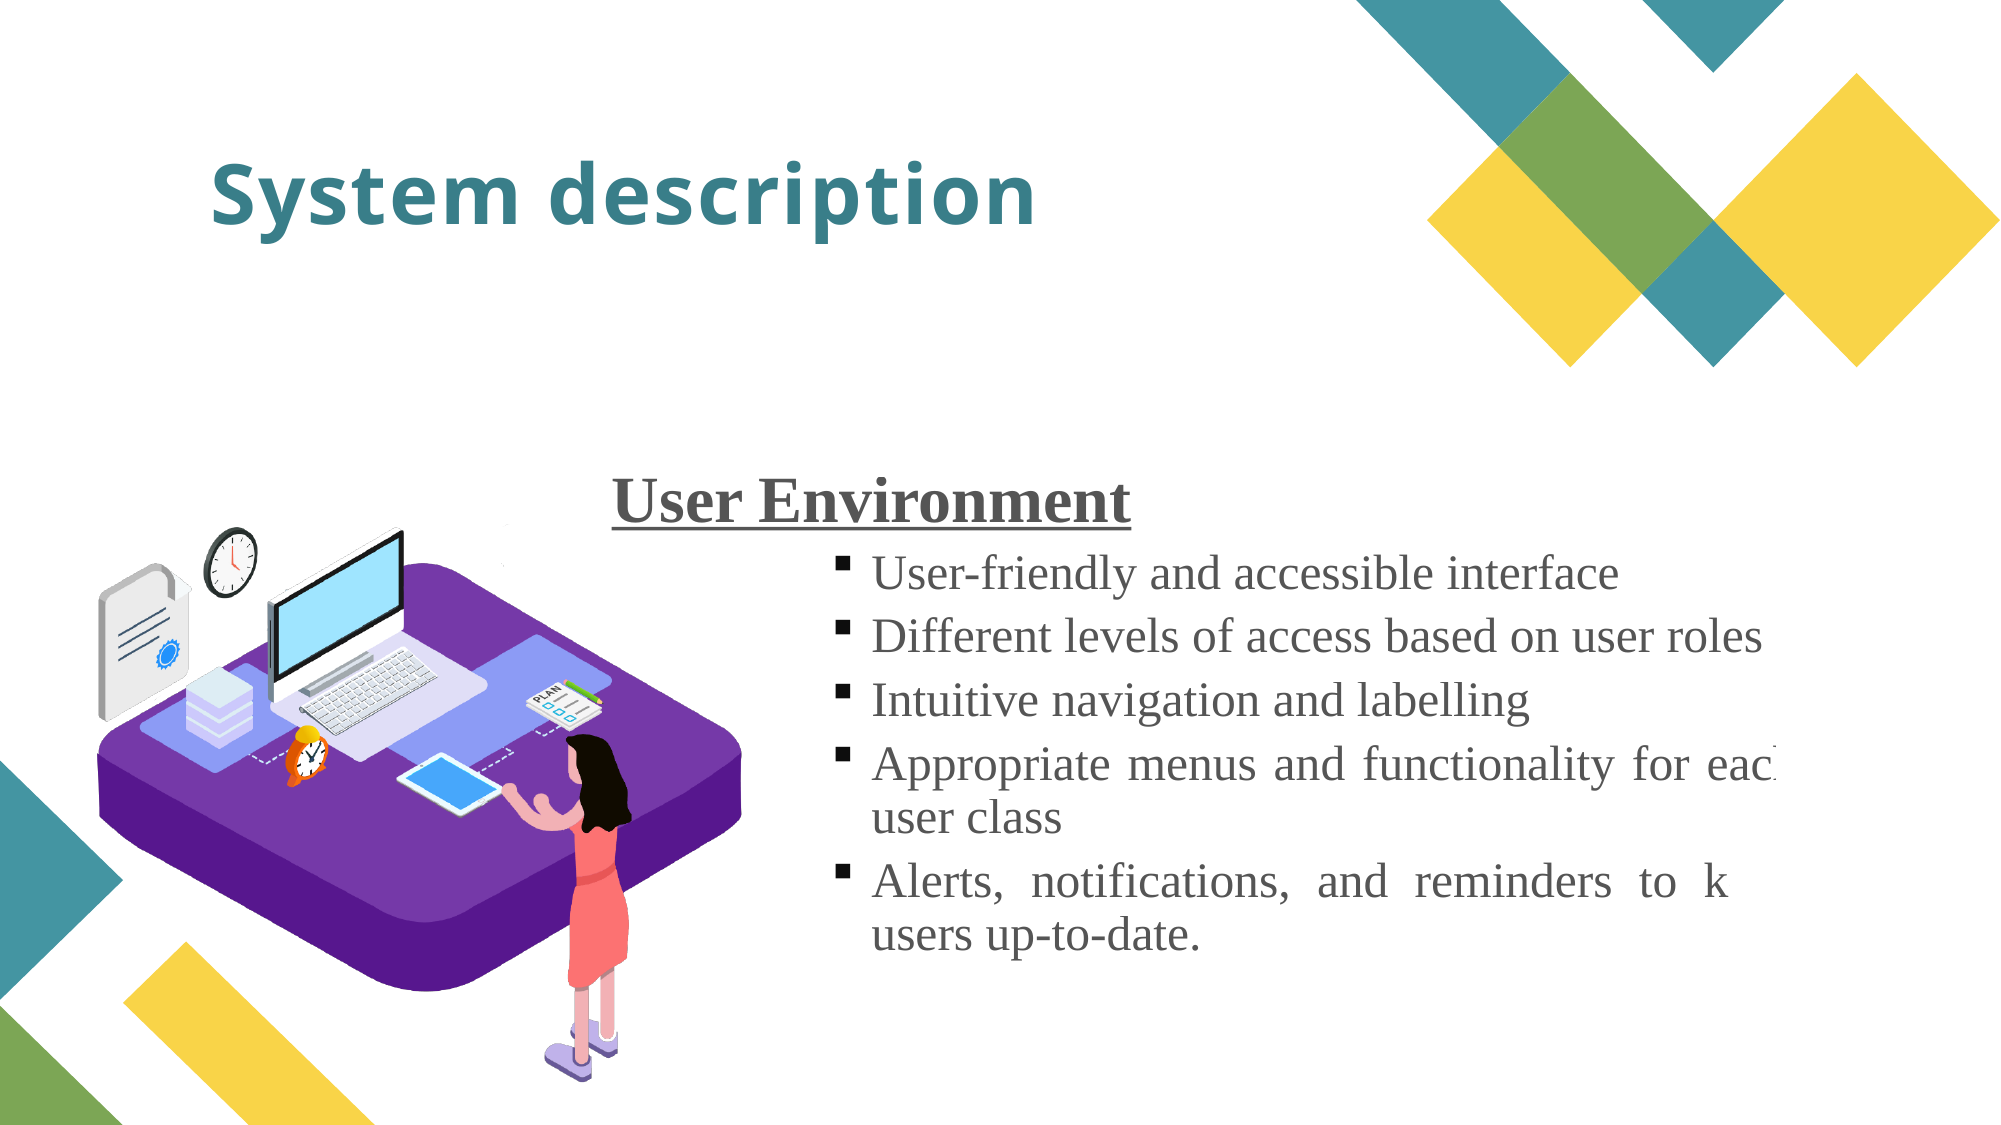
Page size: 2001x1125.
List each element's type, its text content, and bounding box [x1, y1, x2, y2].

picture [37, 507, 814, 1114]
text_box User Environment User-friendly and accessible interface Different levels of access based on user roles Intuitive navigation and labelling Appropriate menus and functionality for each user class Alerts, notifications, and reminders to keep users up-to-date. [596, 367, 1813, 972]
text_box System description [146, 141, 1103, 254]
